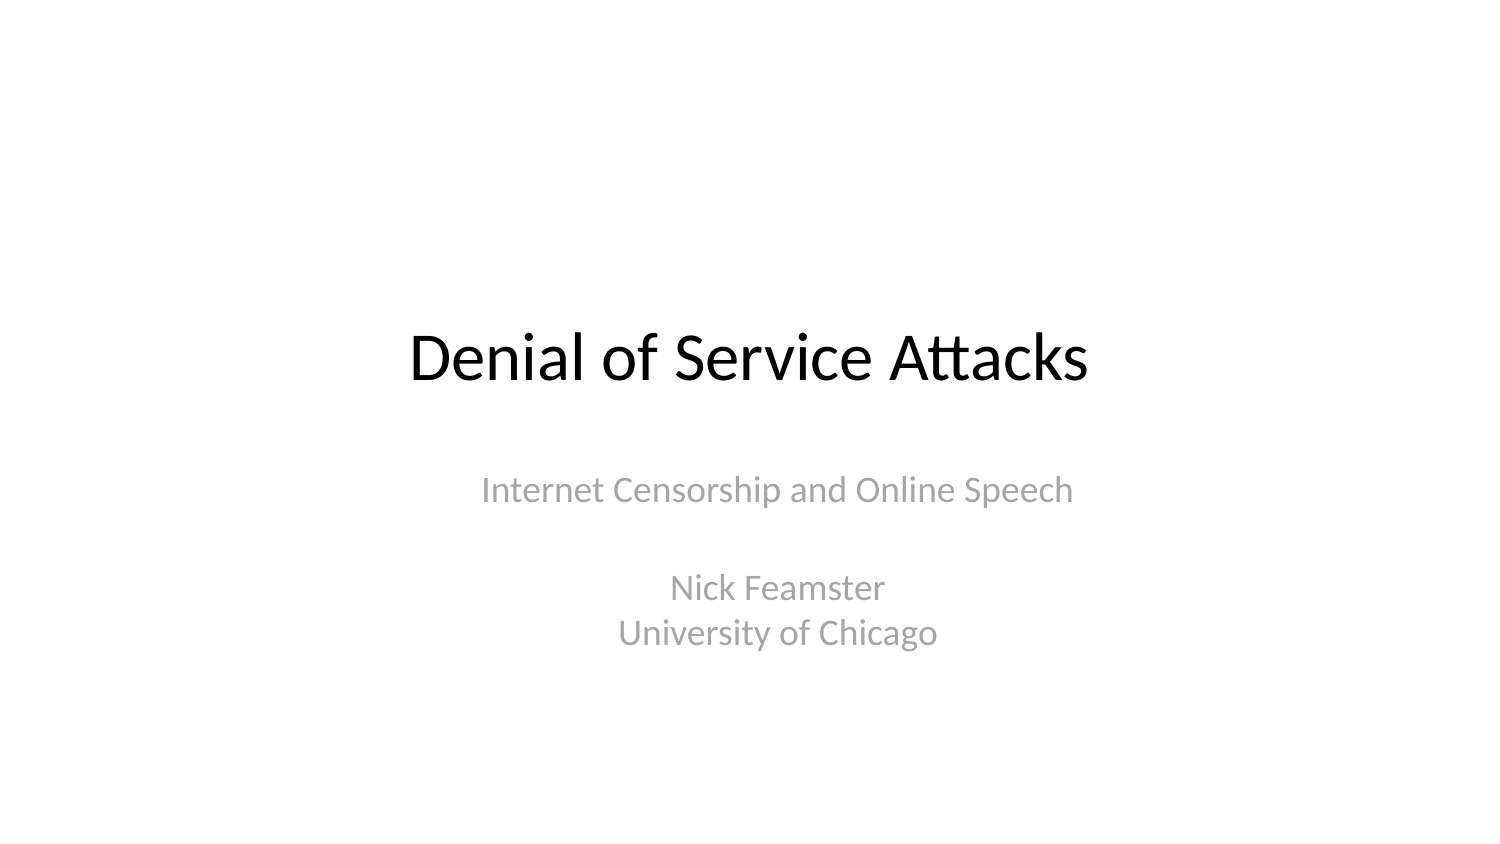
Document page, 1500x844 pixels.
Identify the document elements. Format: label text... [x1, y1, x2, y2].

title Denial of Service Attacks [112, 262, 1388, 443]
text_box Internet Censorship and Online Speech Nick Feamster University of Chicago [215, 459, 1341, 664]
